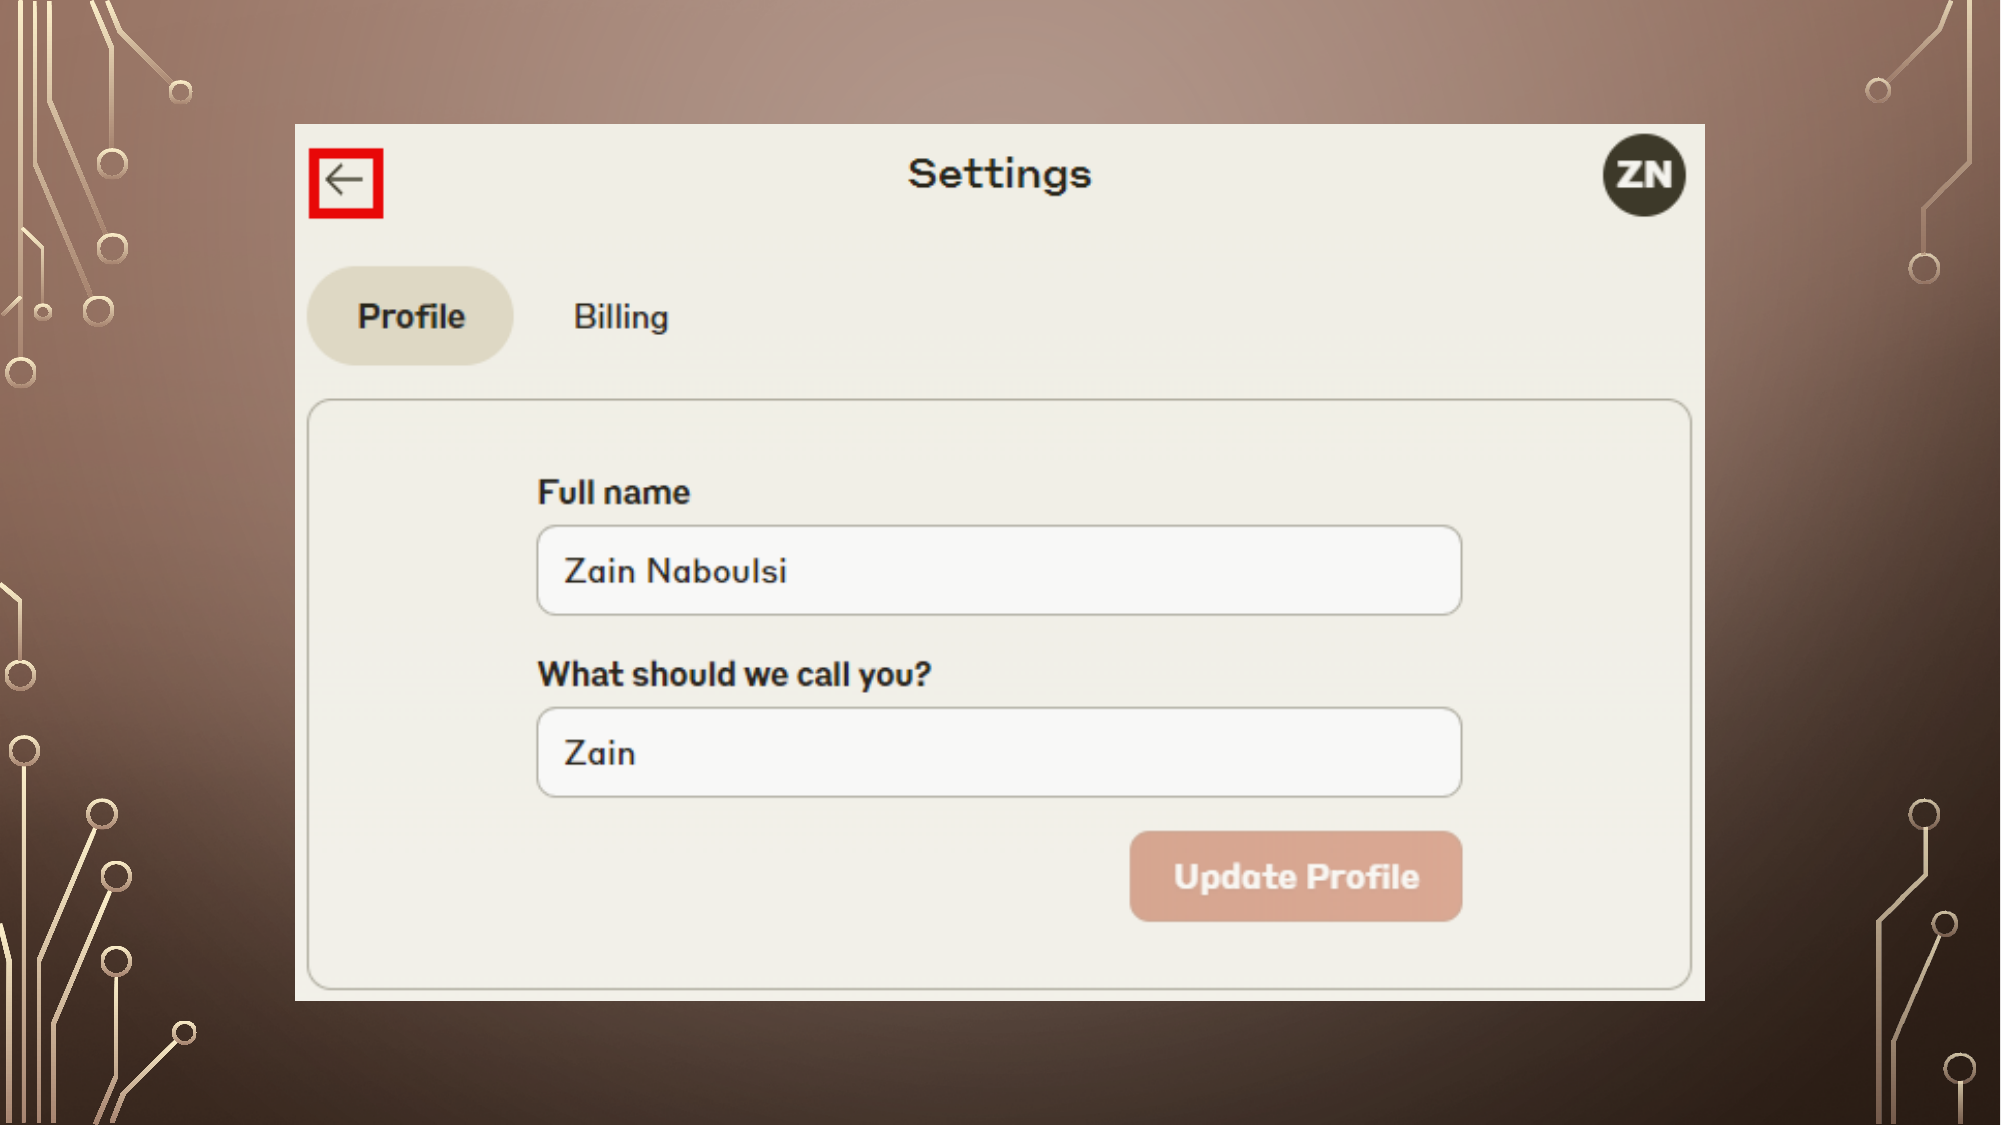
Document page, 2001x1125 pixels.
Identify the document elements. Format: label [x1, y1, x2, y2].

picture [295, 124, 1705, 1001]
